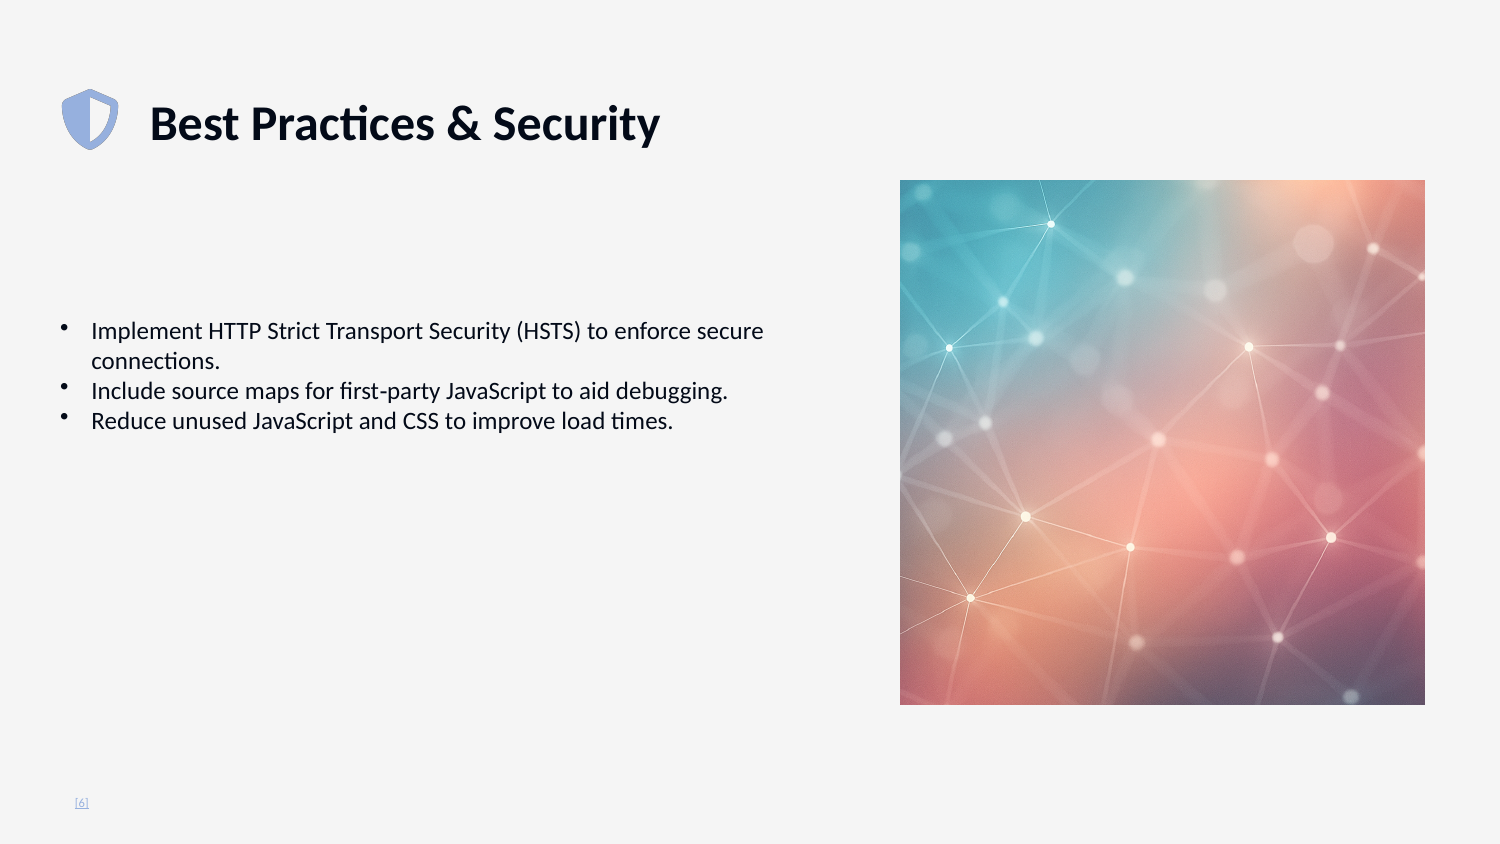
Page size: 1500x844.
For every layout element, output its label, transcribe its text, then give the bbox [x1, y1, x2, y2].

text_box Implement HTTP Strict Transport Security (HSTS) to enforce secure connections. Include source maps for first‑party JavaScript to aid debugging. Reduce unused JavaScript and CSS to improve load times. [59, 209, 885, 540]
picture [899, 179, 1425, 705]
picture [59, 89, 120, 150]
text_box Best Practices & Security [134, 74, 1005, 165]
text_box [6] [59, 783, 360, 822]
